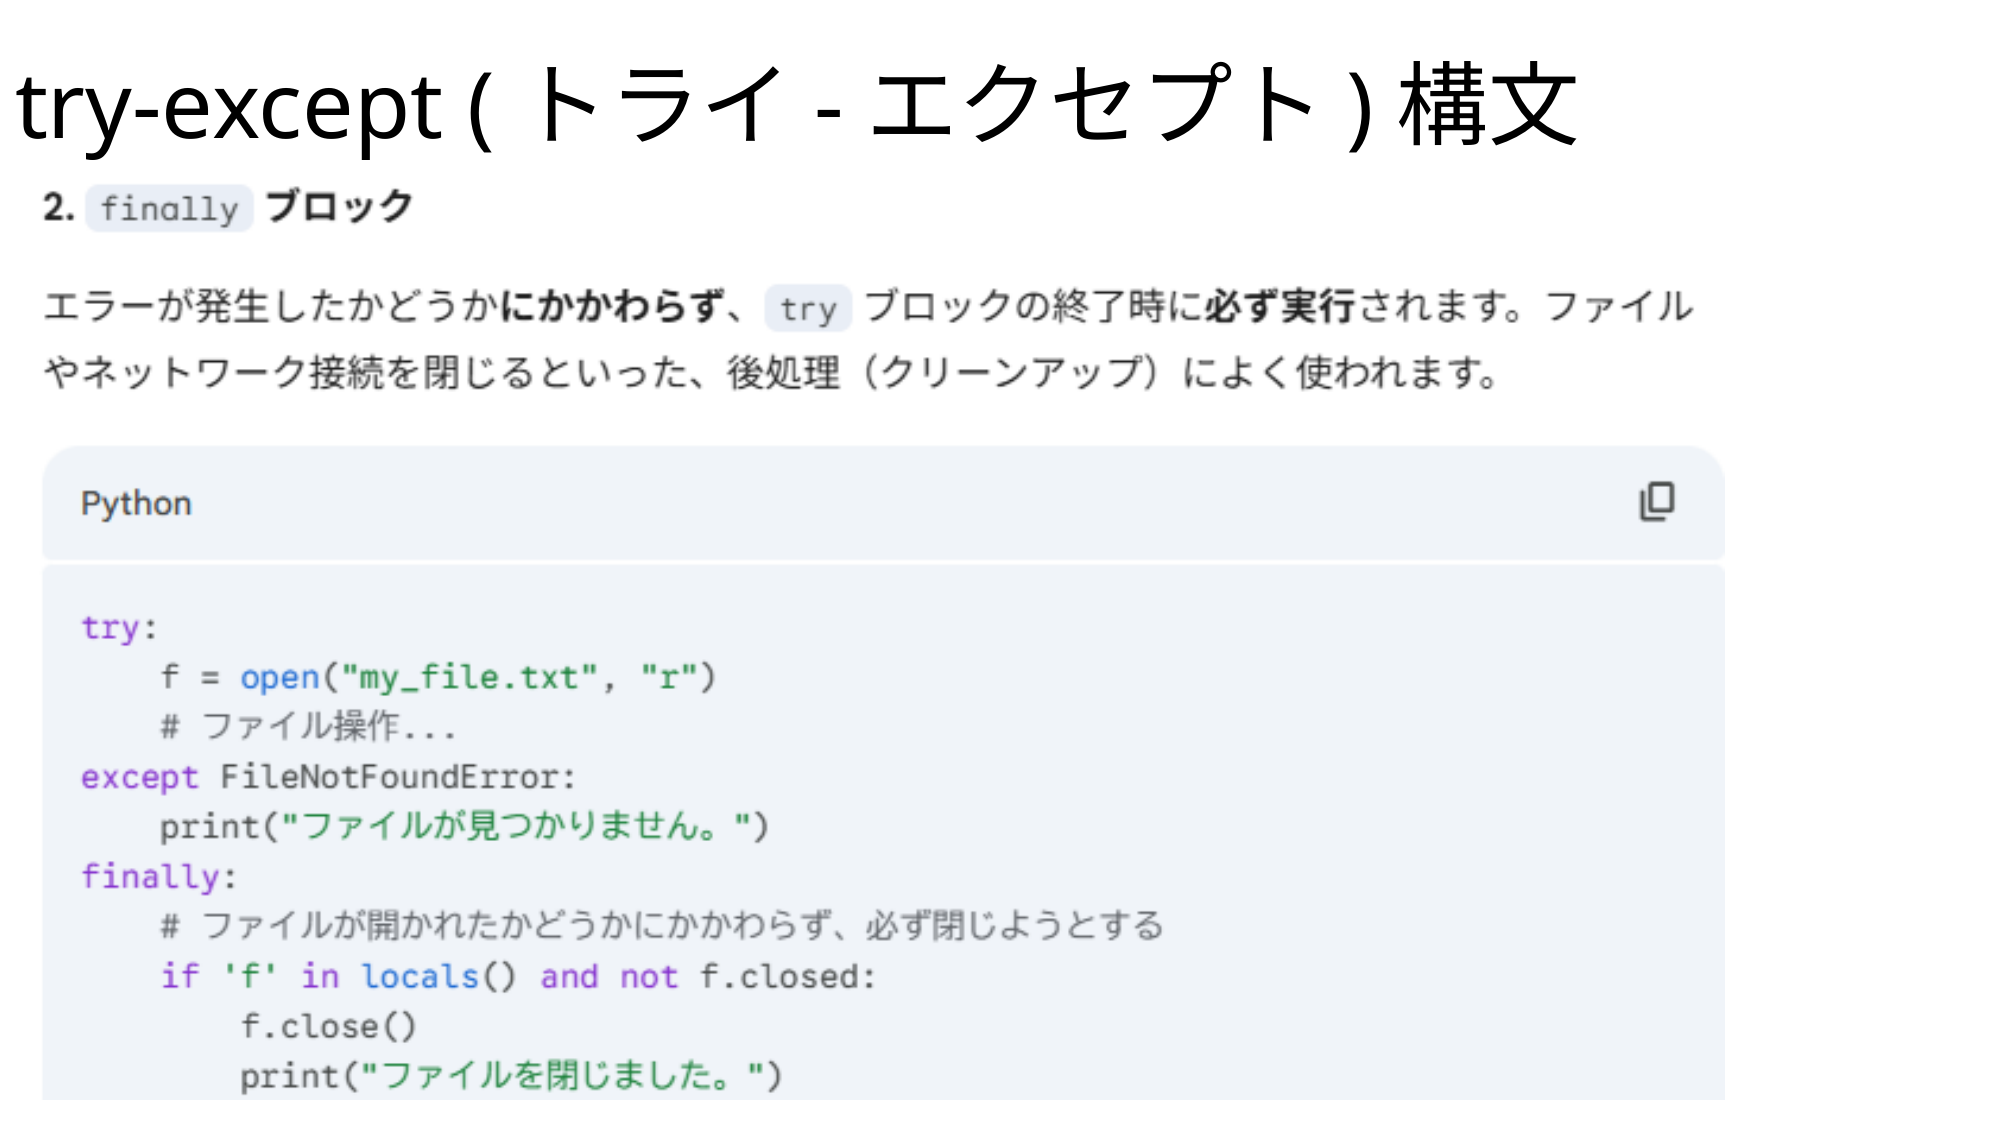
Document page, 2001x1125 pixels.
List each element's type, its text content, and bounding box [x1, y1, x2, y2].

title try-except (トライ-エクセプト)構文 [0, 0, 1725, 218]
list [17, 178, 1726, 1101]
